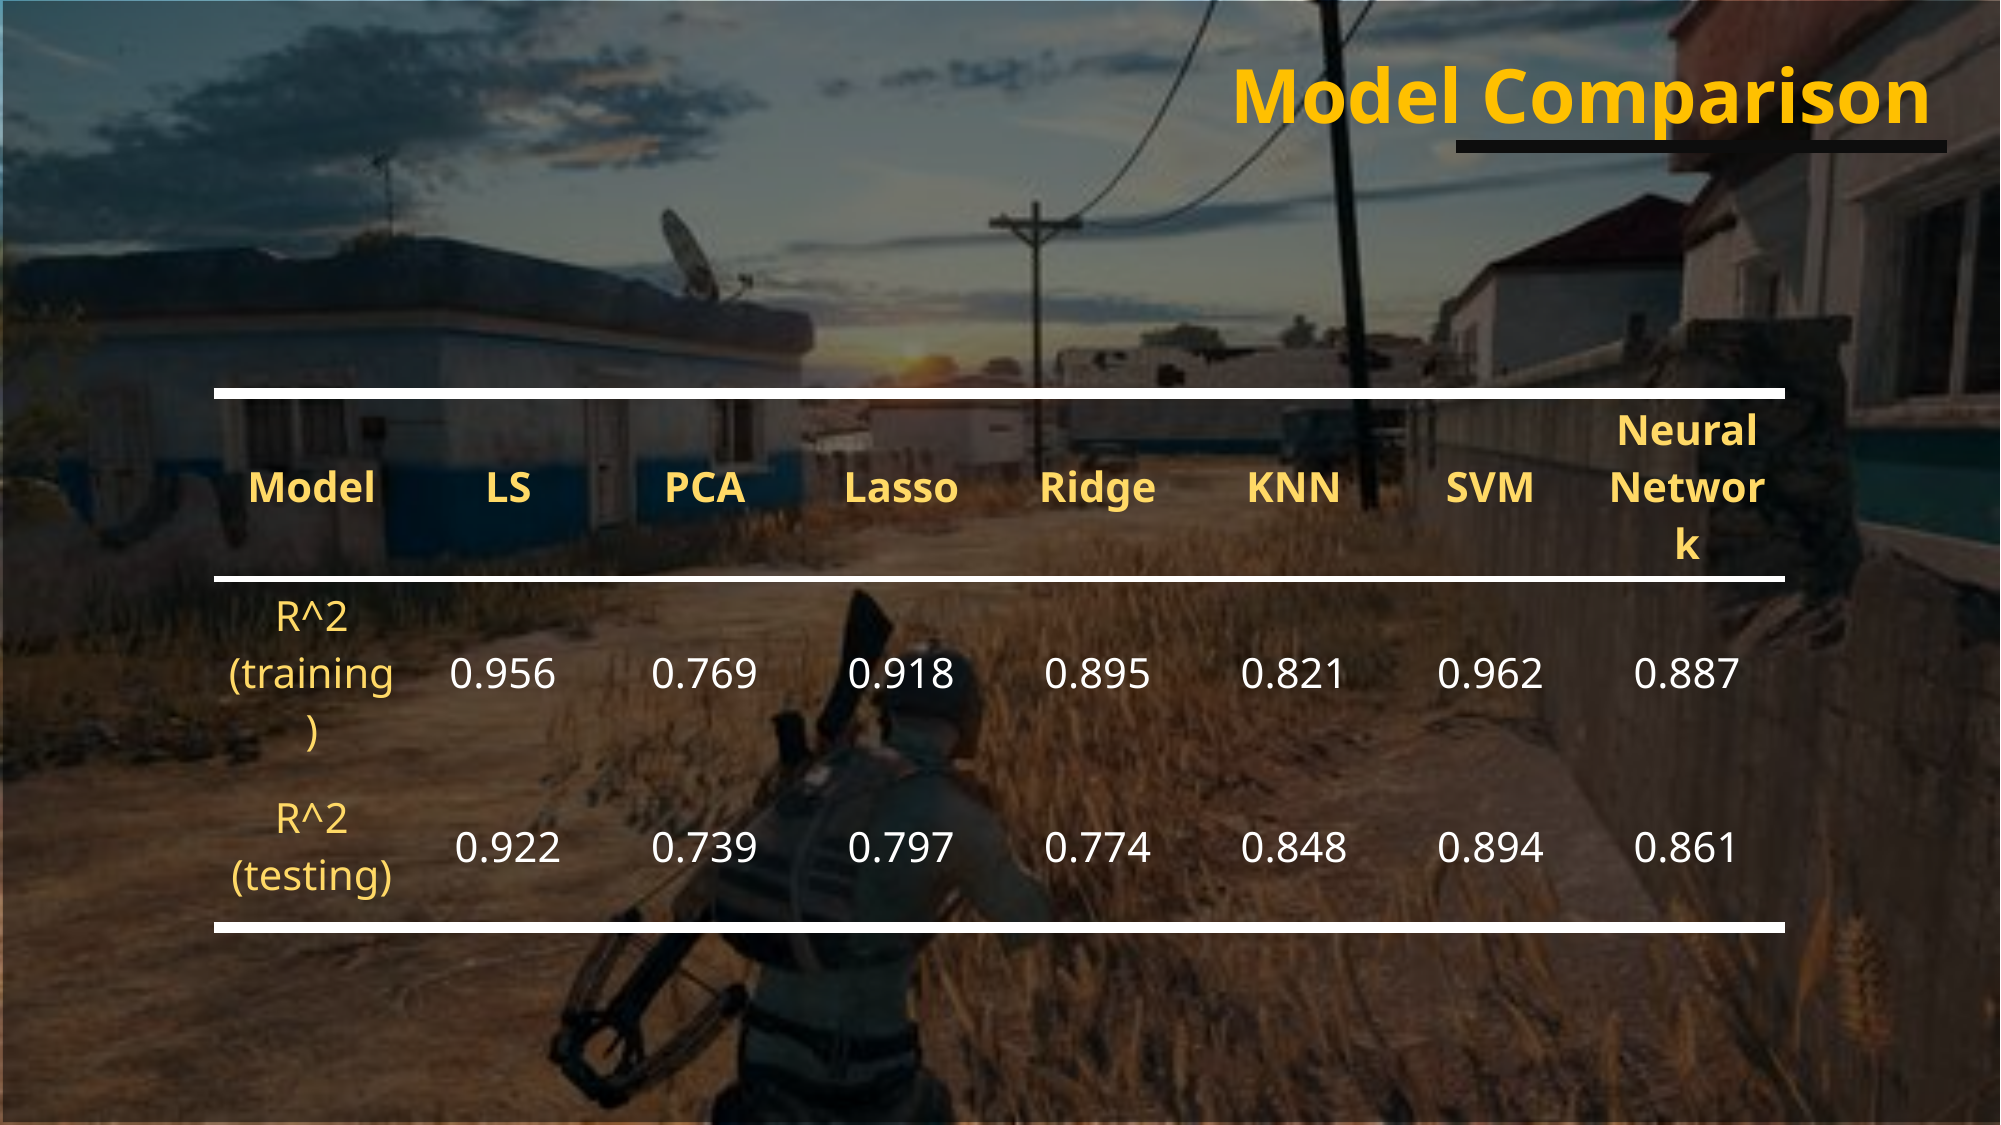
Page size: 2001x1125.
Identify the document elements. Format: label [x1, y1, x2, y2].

text_box [1118, 40, 1948, 147]
picture [0, 0, 2000, 1125]
